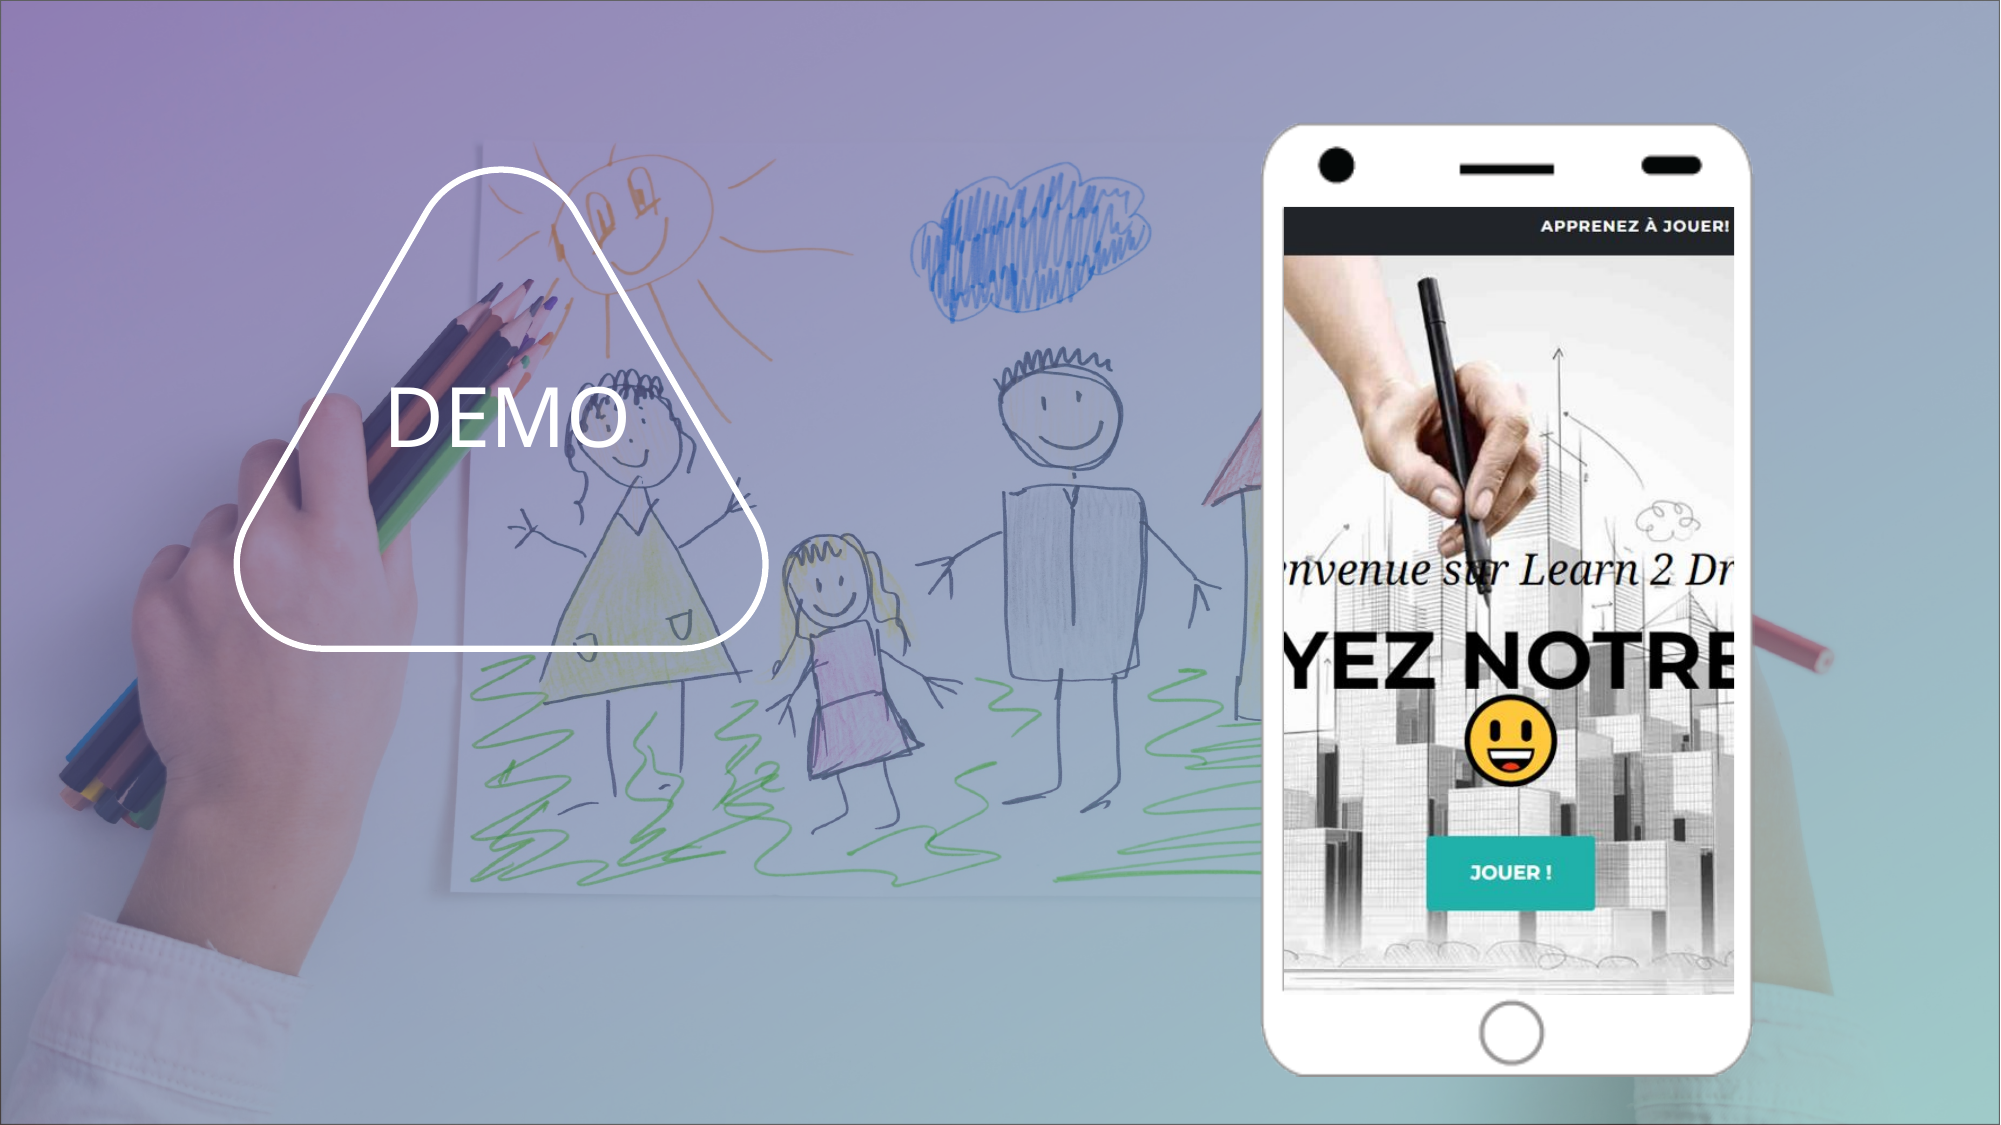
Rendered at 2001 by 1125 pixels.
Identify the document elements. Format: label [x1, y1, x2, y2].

picture [0, 0, 2000, 1125]
text_box [215, 155, 787, 649]
